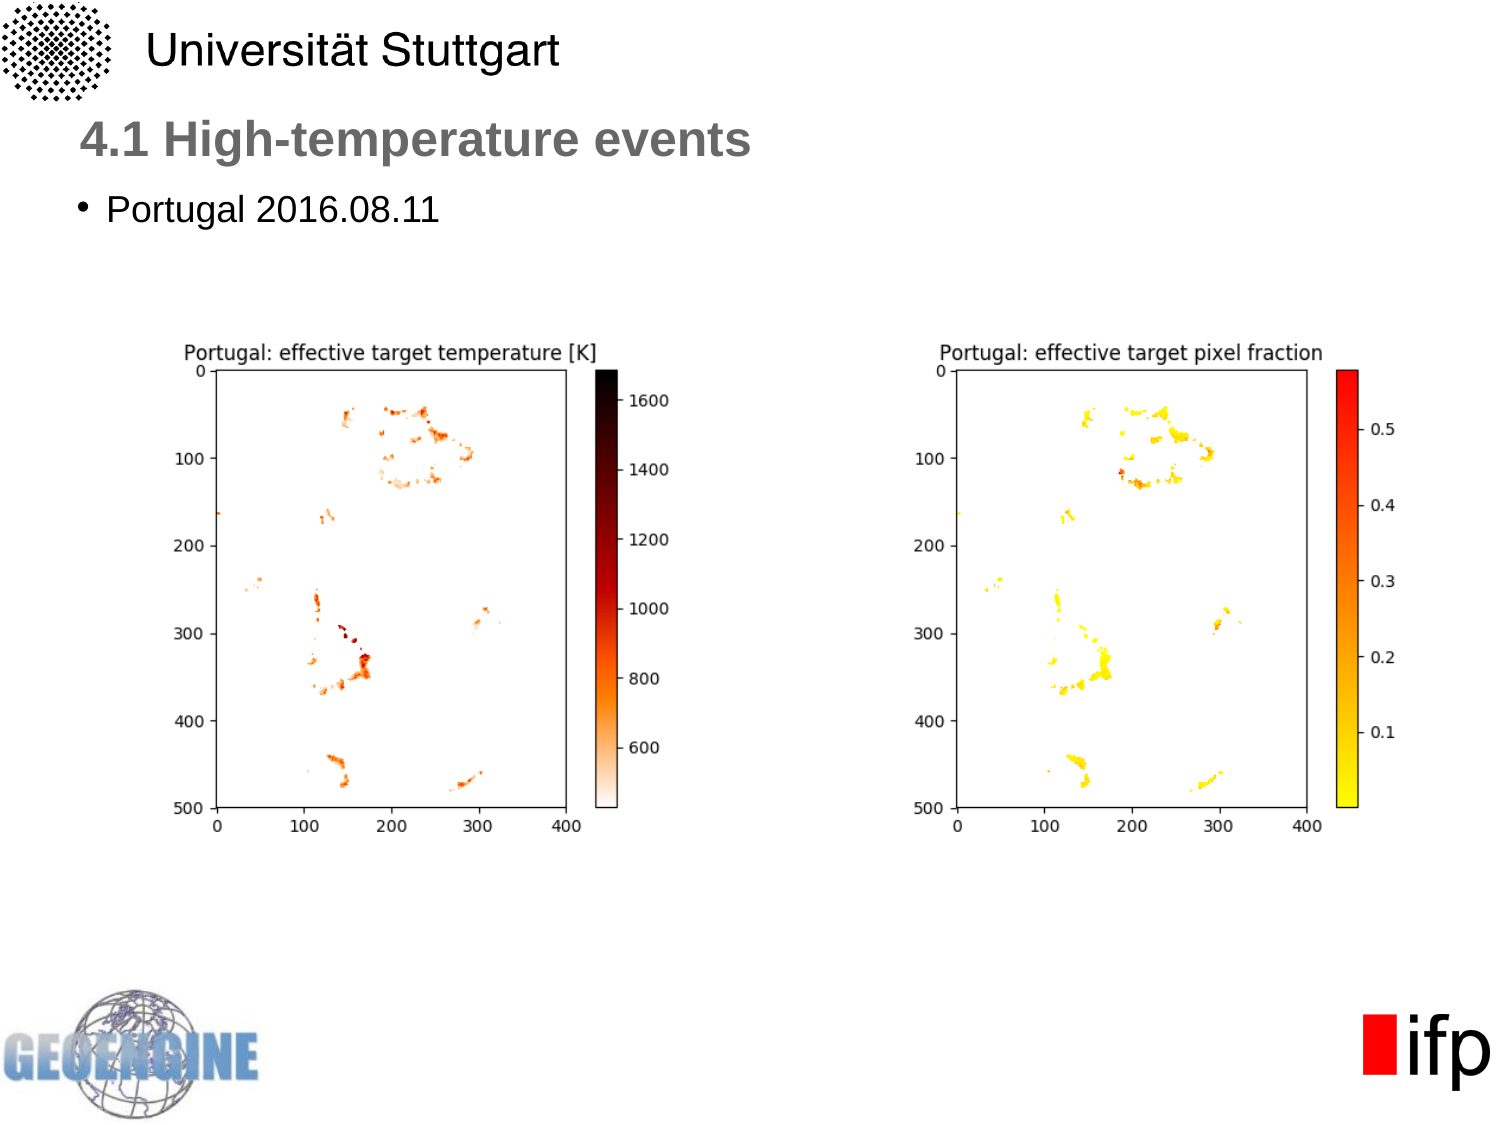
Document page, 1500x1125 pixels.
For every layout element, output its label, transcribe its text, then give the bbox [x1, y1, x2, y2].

list Portugal 2016.08.11 [76, 184, 1418, 232]
picture [1352, 978, 1500, 1125]
picture [0, 302, 1500, 870]
picture [0, 978, 266, 1125]
title 4.1 High-temperature events [79, 106, 1421, 173]
picture [0, 2, 568, 103]
